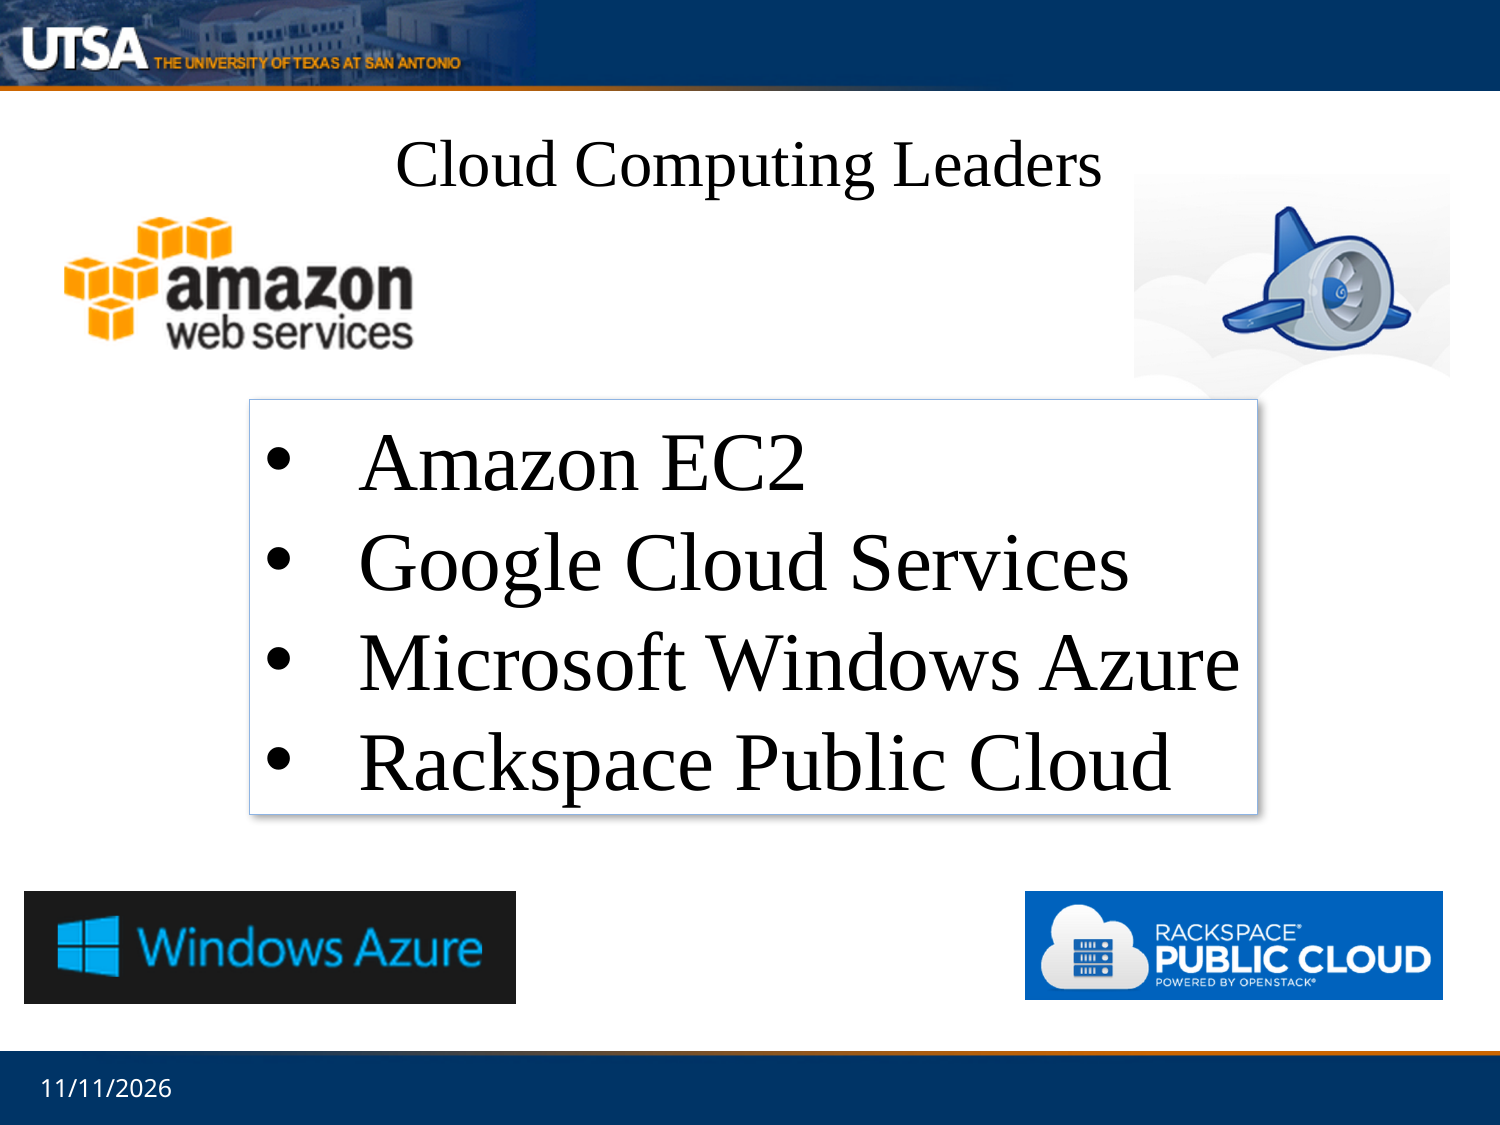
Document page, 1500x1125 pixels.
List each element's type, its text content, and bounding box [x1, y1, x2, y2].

text_box Amazon EC2 Google Cloud Services Microsoft Windows Azure Rackspace Public Cloud [249, 399, 1258, 815]
picture [24, 891, 516, 1005]
picture [1024, 891, 1443, 1000]
picture [0, 1051, 1500, 1125]
text_box Cloud Computing Leaders [74, 112, 1425, 230]
picture [1134, 174, 1451, 413]
picture [0, 0, 1500, 91]
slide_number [24, 1065, 213, 1125]
picture [12, 199, 451, 368]
